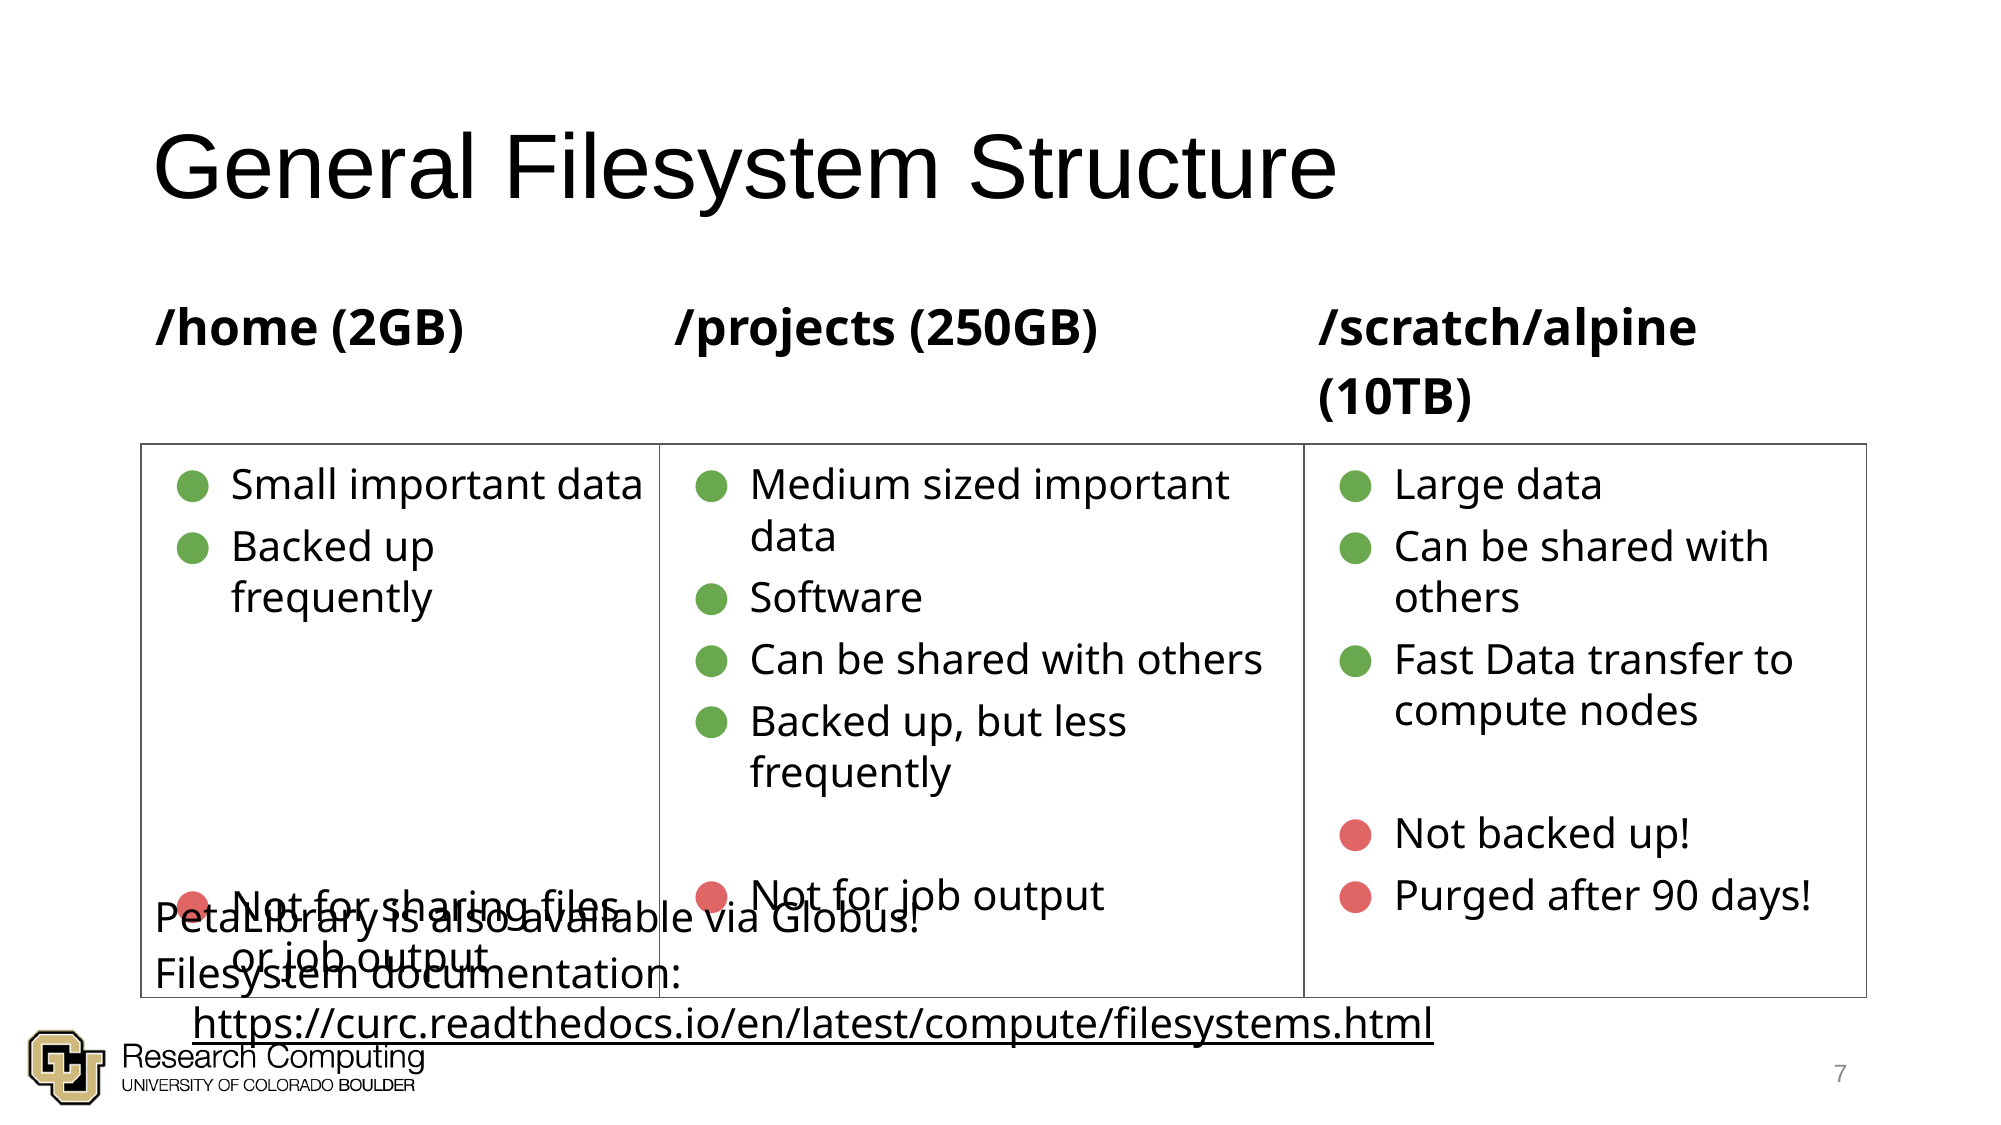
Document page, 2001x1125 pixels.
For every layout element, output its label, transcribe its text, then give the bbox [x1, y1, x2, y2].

table_header /scratch/alpine (10TB) [1305, 278, 1866, 443]
table_cell Medium sized important data Software Can be shared with others Backed up, but less frequently Not for job output [660, 445, 1303, 889]
table_cell Large data Can be shared with others Fast Data transfer to compute nodes Not backed up! Purged after 90 days! [1305, 445, 1866, 889]
slide_number 7 [1412, 1057, 1863, 1103]
text_box PetaLibrary is also available via Globus! Filesystem documentation: https://curc.readthedocs.io/en/latest/compute/filesystems.html [102, 889, 1867, 1057]
title General Filesystem Structure [137, 59, 1863, 278]
table_cell Small important data Backed up frequently Not for sharing files or job output [142, 445, 659, 889]
table_header /projects (250GB) [660, 278, 1303, 443]
picture [0, 1024, 775, 1121]
table_header /home (2GB) [142, 278, 659, 443]
